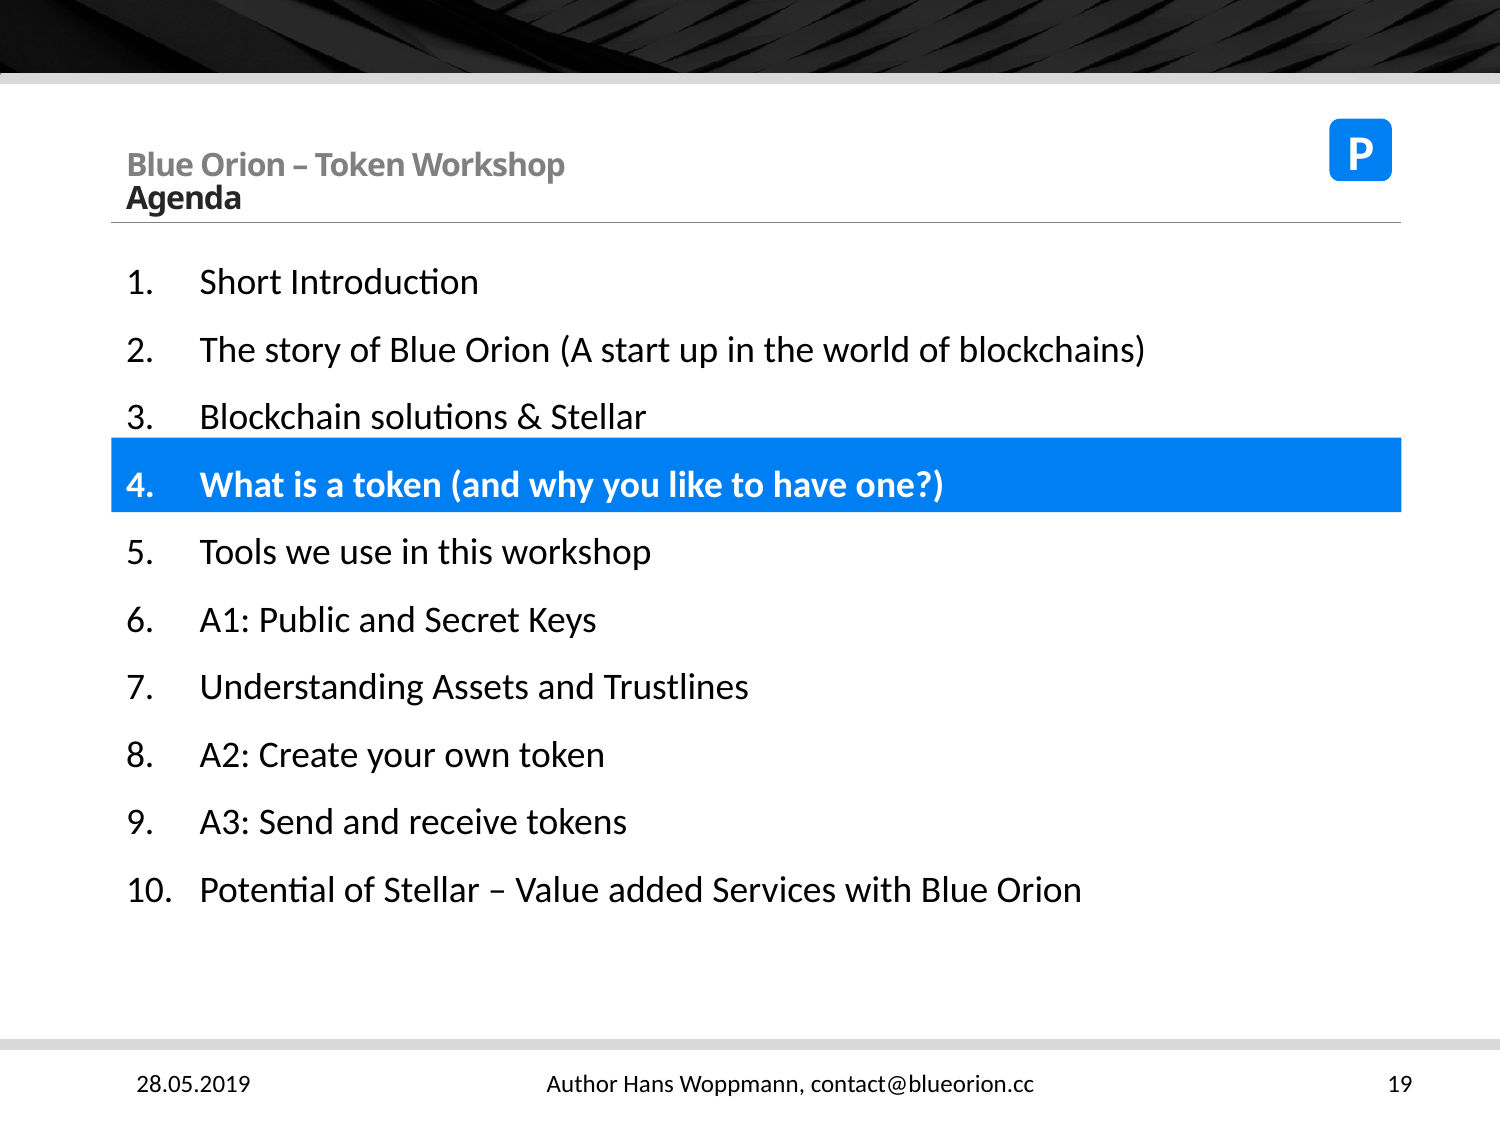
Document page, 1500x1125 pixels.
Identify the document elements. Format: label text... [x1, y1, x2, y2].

text_box [1377, 436, 1403, 513]
title Blue Orion – Token Workshop Agenda [111, 143, 1402, 224]
text_box Short Introduction The story of Blue Orion (A start up in the world of blockchains) Blockchain solutions & Stellar What is a token (and why you like to have one?) Tools we use in this workshop A1: Public and Secret Keys Understanding Assets and Trustlines A2: Create your own token A3: Send and receive tokens Potential of Stellar – Value added Services with Blue Orion [111, 227, 1377, 918]
text_box P [1328, 117, 1394, 183]
picture [0, 0, 1500, 73]
